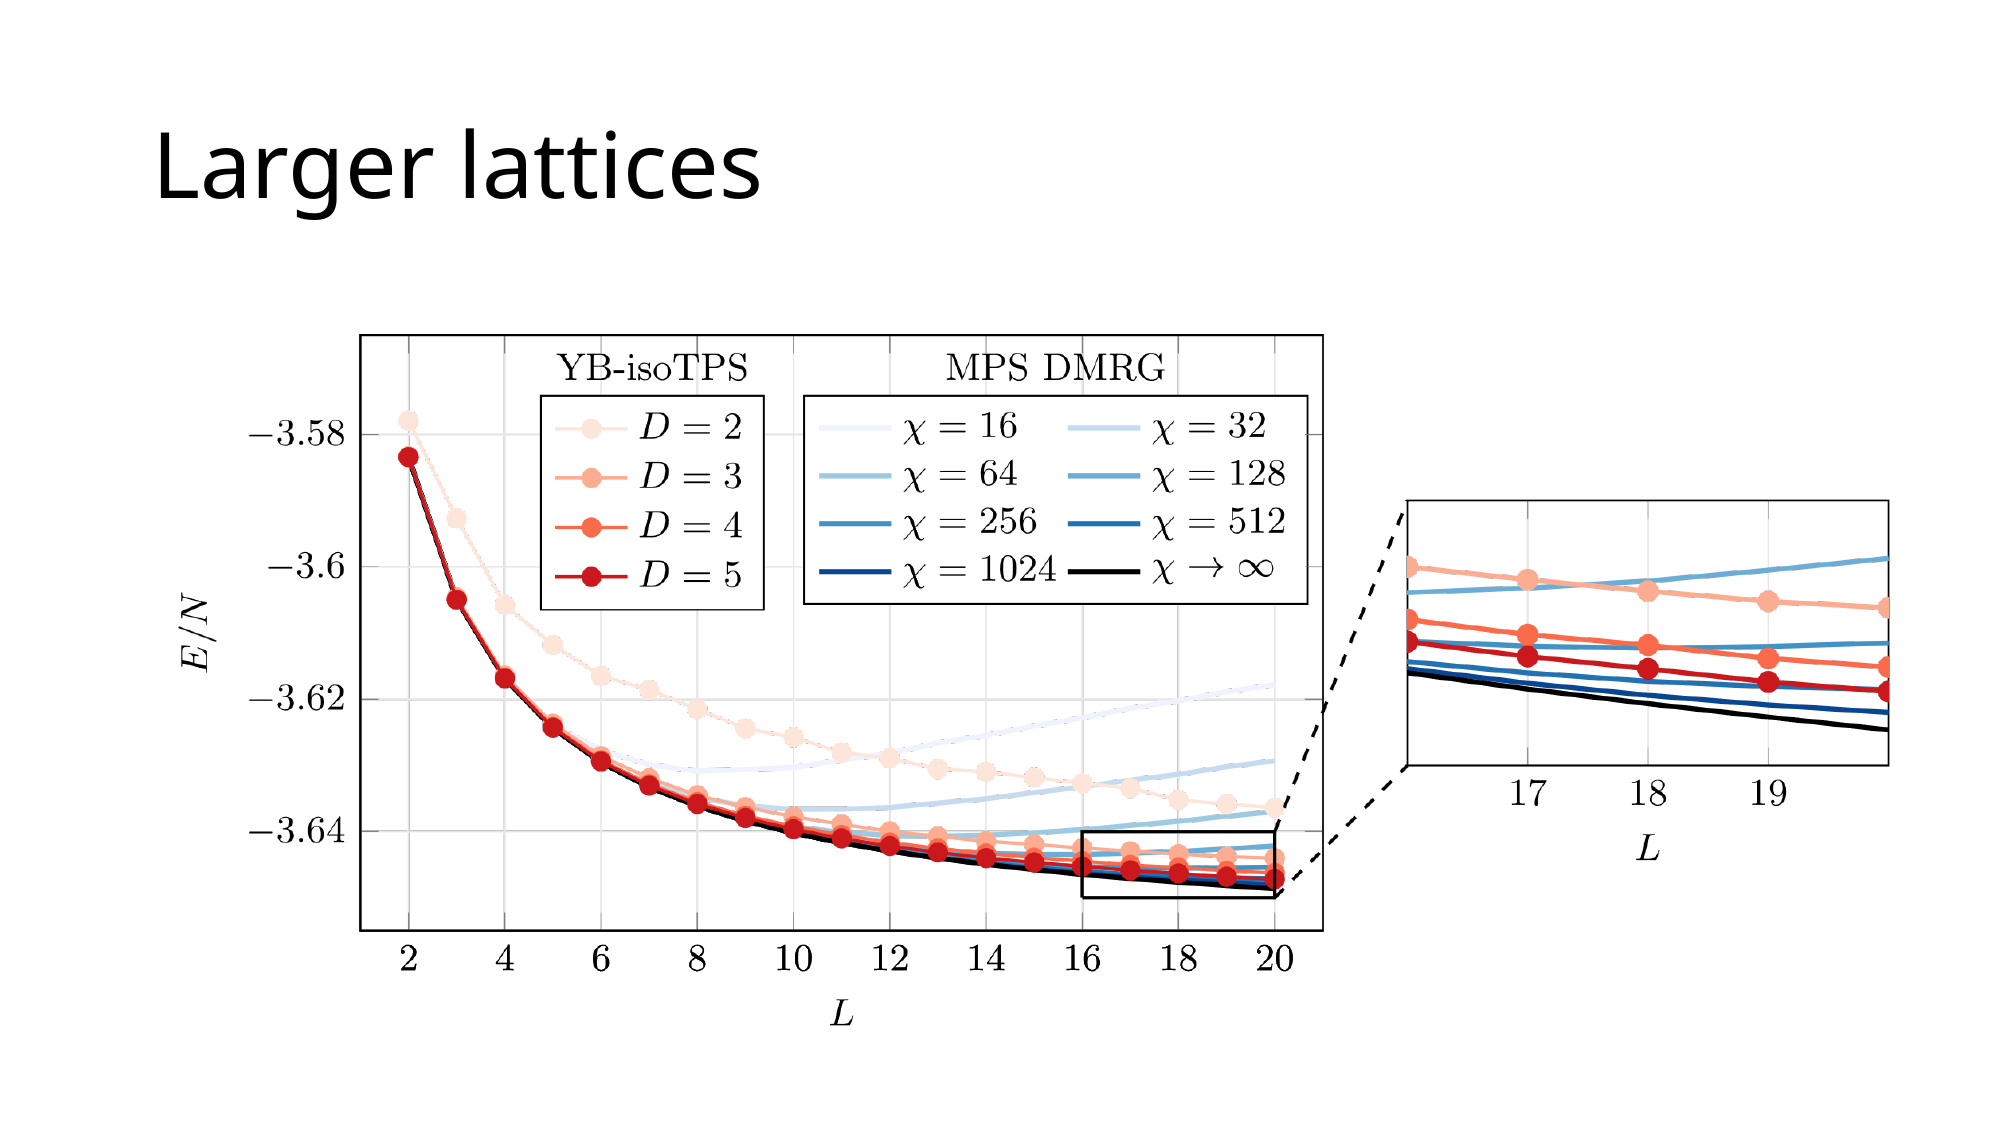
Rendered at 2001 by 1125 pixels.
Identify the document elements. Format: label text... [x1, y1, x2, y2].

title Larger lattices [137, 59, 1863, 278]
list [162, 333, 1891, 1039]
